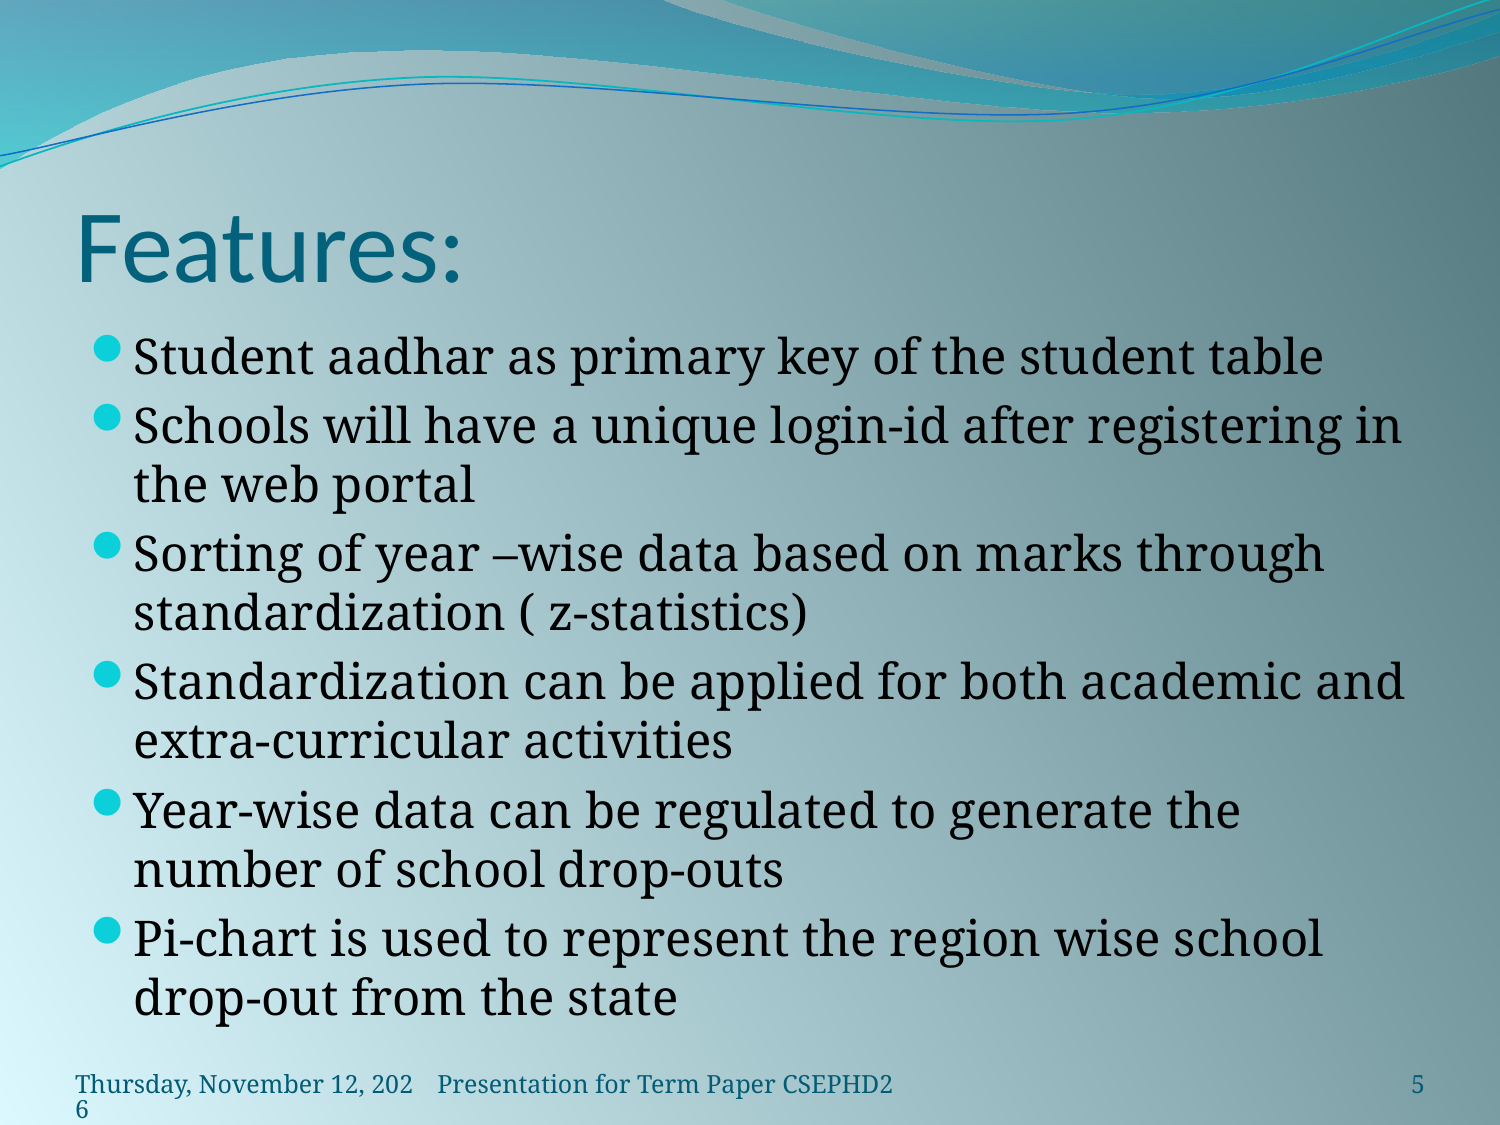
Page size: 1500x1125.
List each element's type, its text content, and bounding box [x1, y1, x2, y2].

title Features: [75, 115, 1425, 303]
slide_number 5 [1299, 1042, 1425, 1103]
list Student aadhar as primary key of the student table Schools will have a unique login-id after registering in the web portal Sorting of year –wise data based on marks through standardization ( z-statistics) Standardization can be applied for both academic and extra-curricular activities Year-wise data can be regulated to generate the number of school drop-outs Pi-chart is used to represent the region wise school drop-out from the state [75, 317, 1425, 1038]
footer Presentation for Term Paper CSEPHD2 [437, 1042, 988, 1103]
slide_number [75, 1042, 425, 1103]
